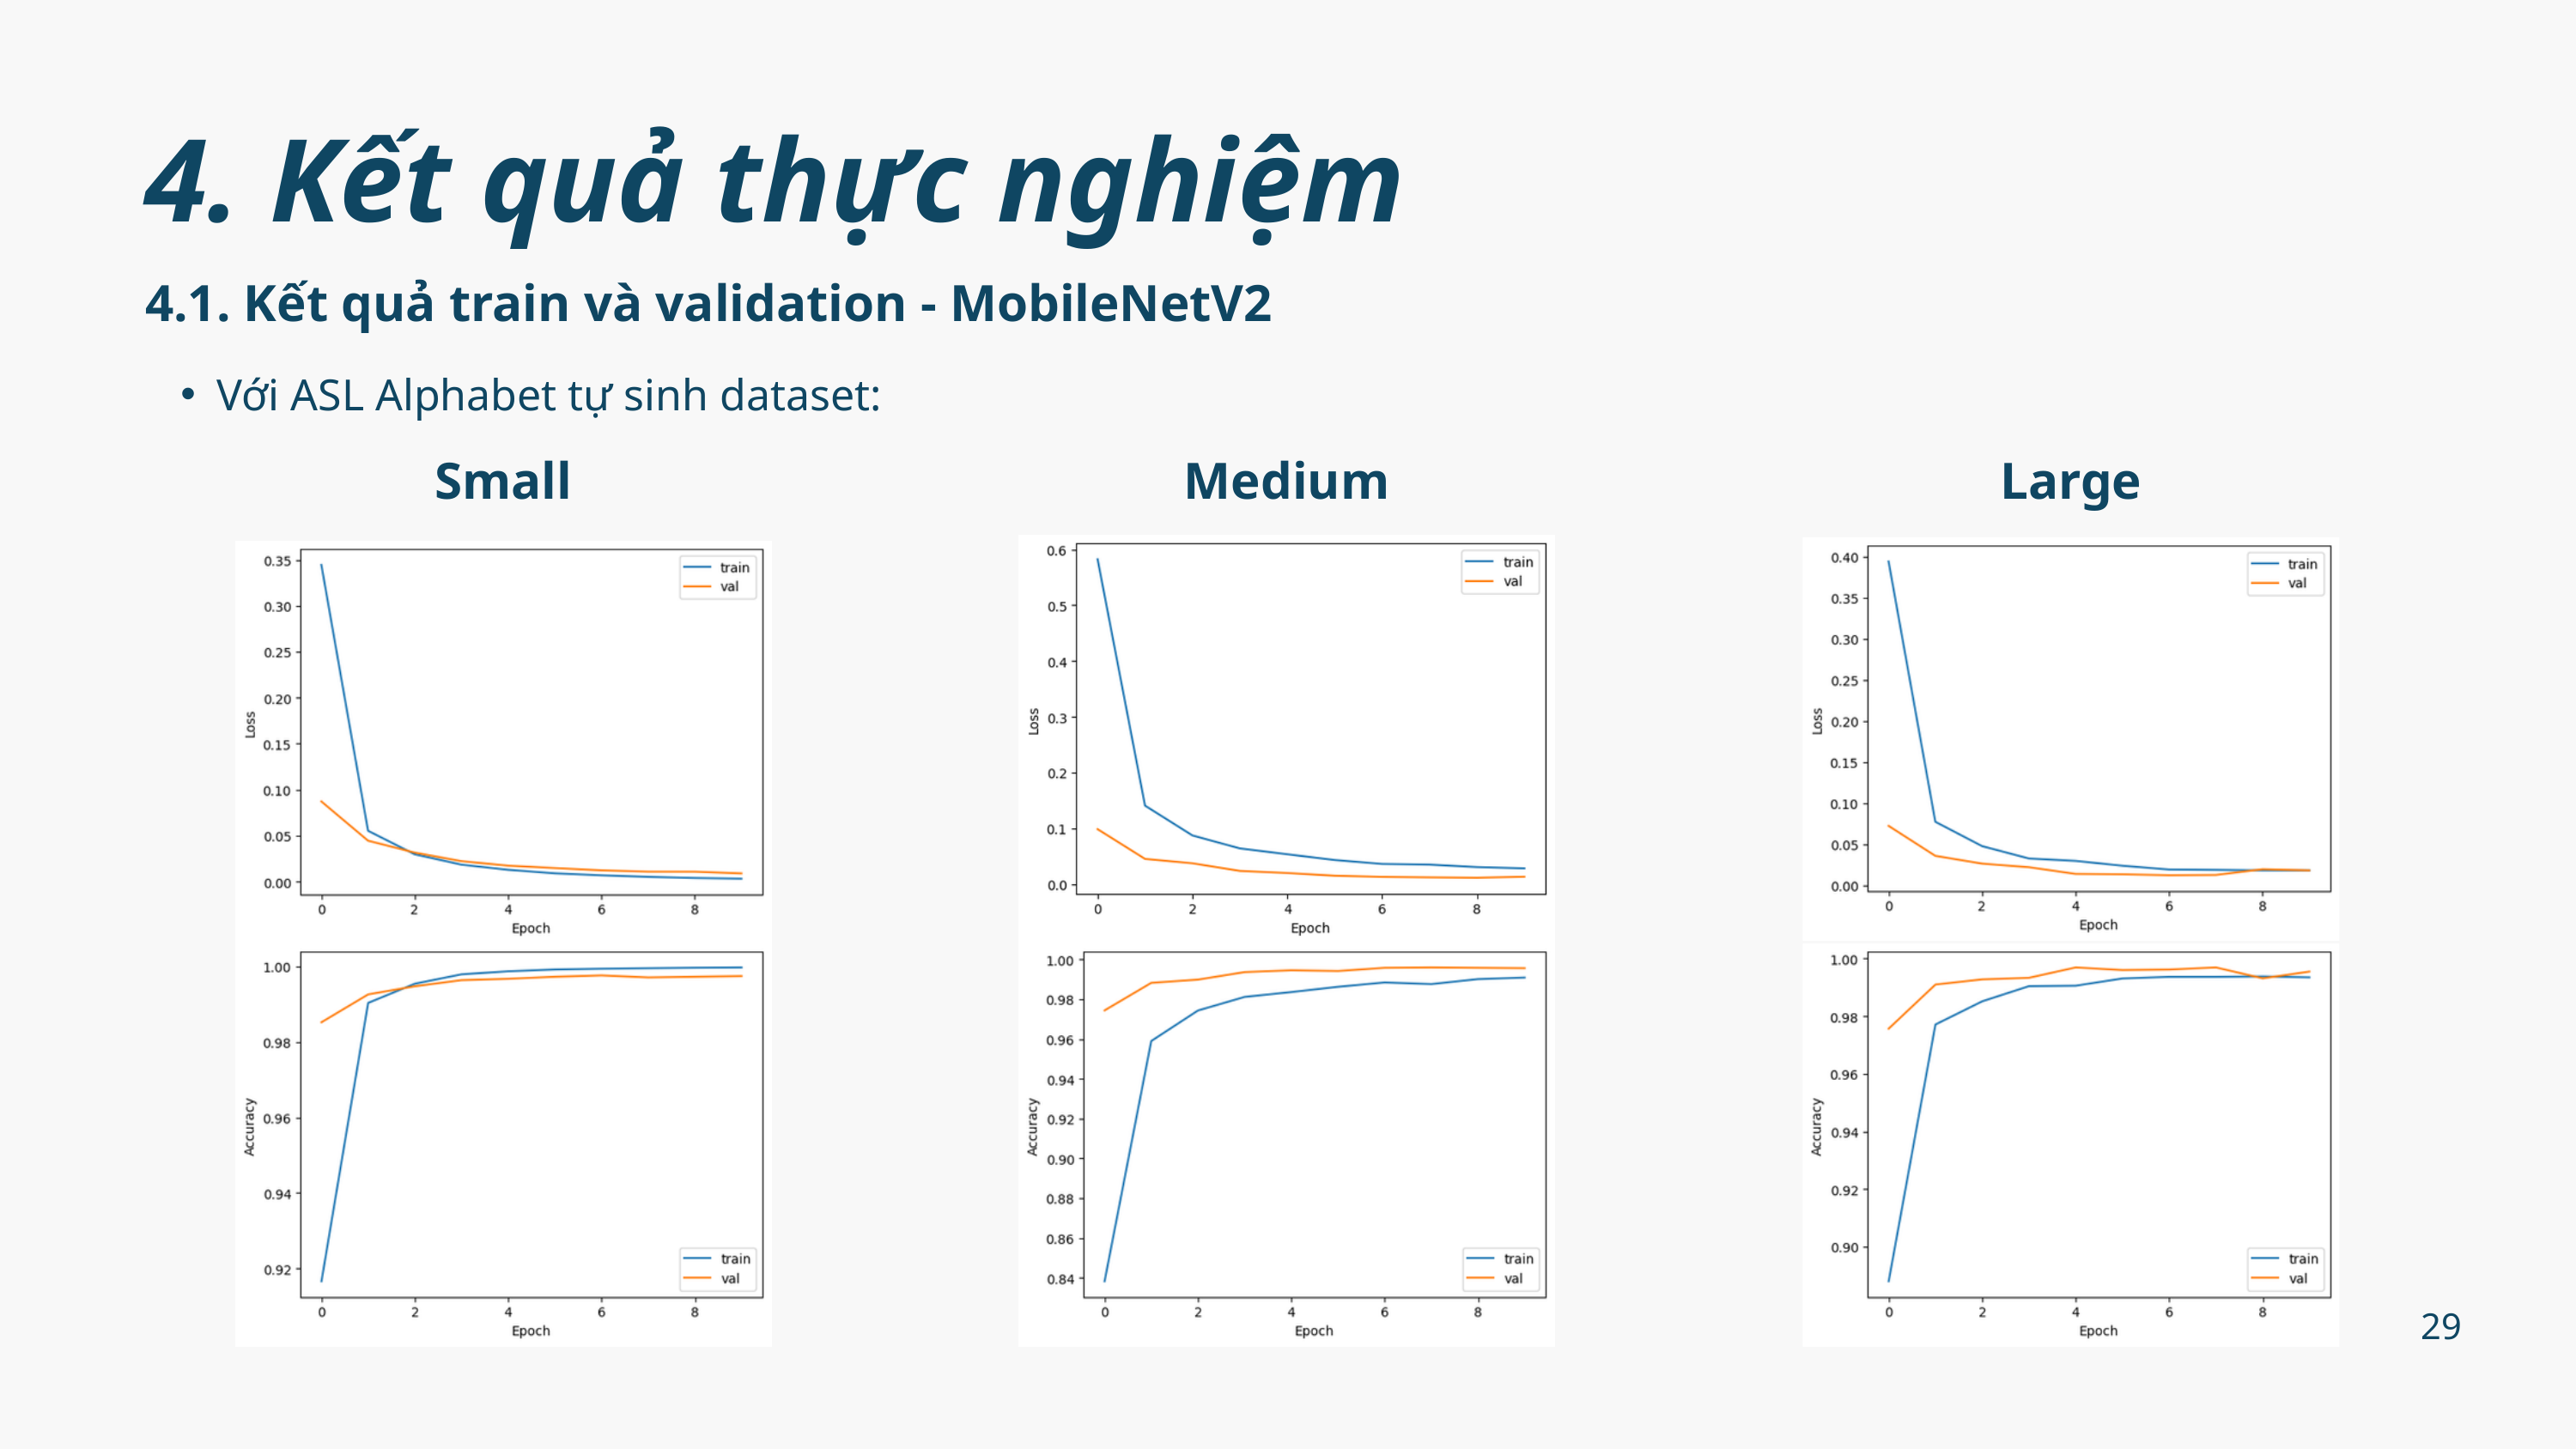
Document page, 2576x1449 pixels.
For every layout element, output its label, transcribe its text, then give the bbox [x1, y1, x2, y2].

text_box Small [144, 439, 863, 509]
text_box Với ASL Alphabet tự sinh dataset: [144, 346, 2379, 420]
text_box 29 [2421, 1296, 2463, 1348]
text_box [1018, 943, 1556, 1347]
text_box [1802, 943, 2340, 1347]
text_box [235, 541, 772, 943]
text_box [1802, 537, 2340, 941]
text_box Medium [927, 439, 1646, 509]
text_box 4. Kết quả thực nghiệm [144, 84, 2127, 246]
text_box Large [1711, 439, 2431, 509]
text_box [1018, 535, 1556, 943]
text_box 4.1. Kết quả train và validation - MobileNetV2 [145, 261, 2202, 331]
text_box [235, 943, 772, 1347]
